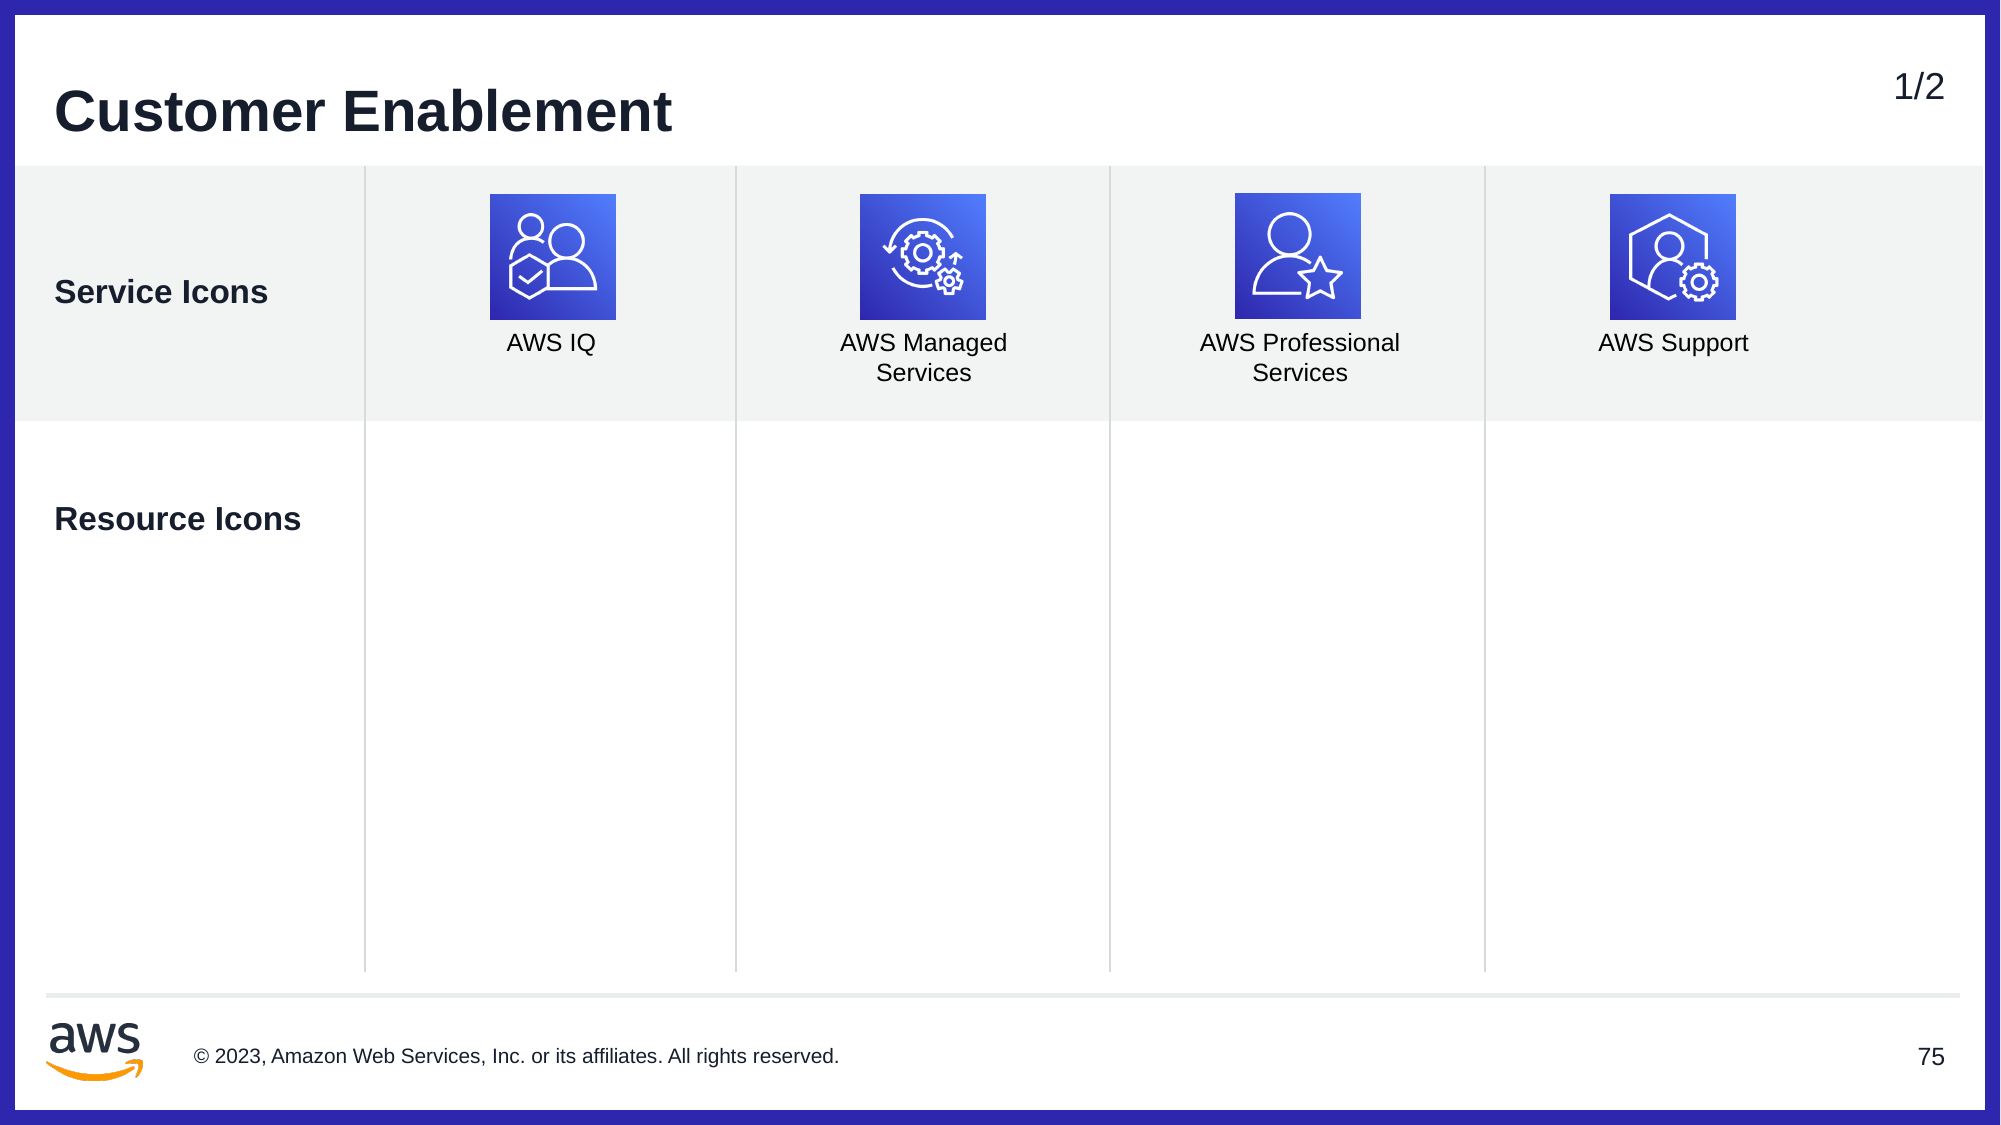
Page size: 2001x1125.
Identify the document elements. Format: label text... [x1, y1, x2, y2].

picture [860, 194, 986, 320]
picture [1235, 193, 1361, 319]
text_box AWS IQ [367, 319, 735, 364]
picture [46, 1023, 143, 1081]
list 1/2 [1693, 59, 1961, 166]
title Customer Enablement [39, 59, 1457, 166]
picture [1610, 194, 1736, 320]
text_box AWS Managed Services [736, 319, 1109, 394]
footer © 2023, Amazon Web Services, Inc. or its affiliates. All rights reserved. [178, 1025, 911, 1086]
text_box AWS Support [1493, 319, 1855, 364]
slide_number 75 [1493, 1025, 1961, 1086]
picture [490, 194, 616, 320]
text_box AWS Professional Services [1113, 319, 1484, 394]
